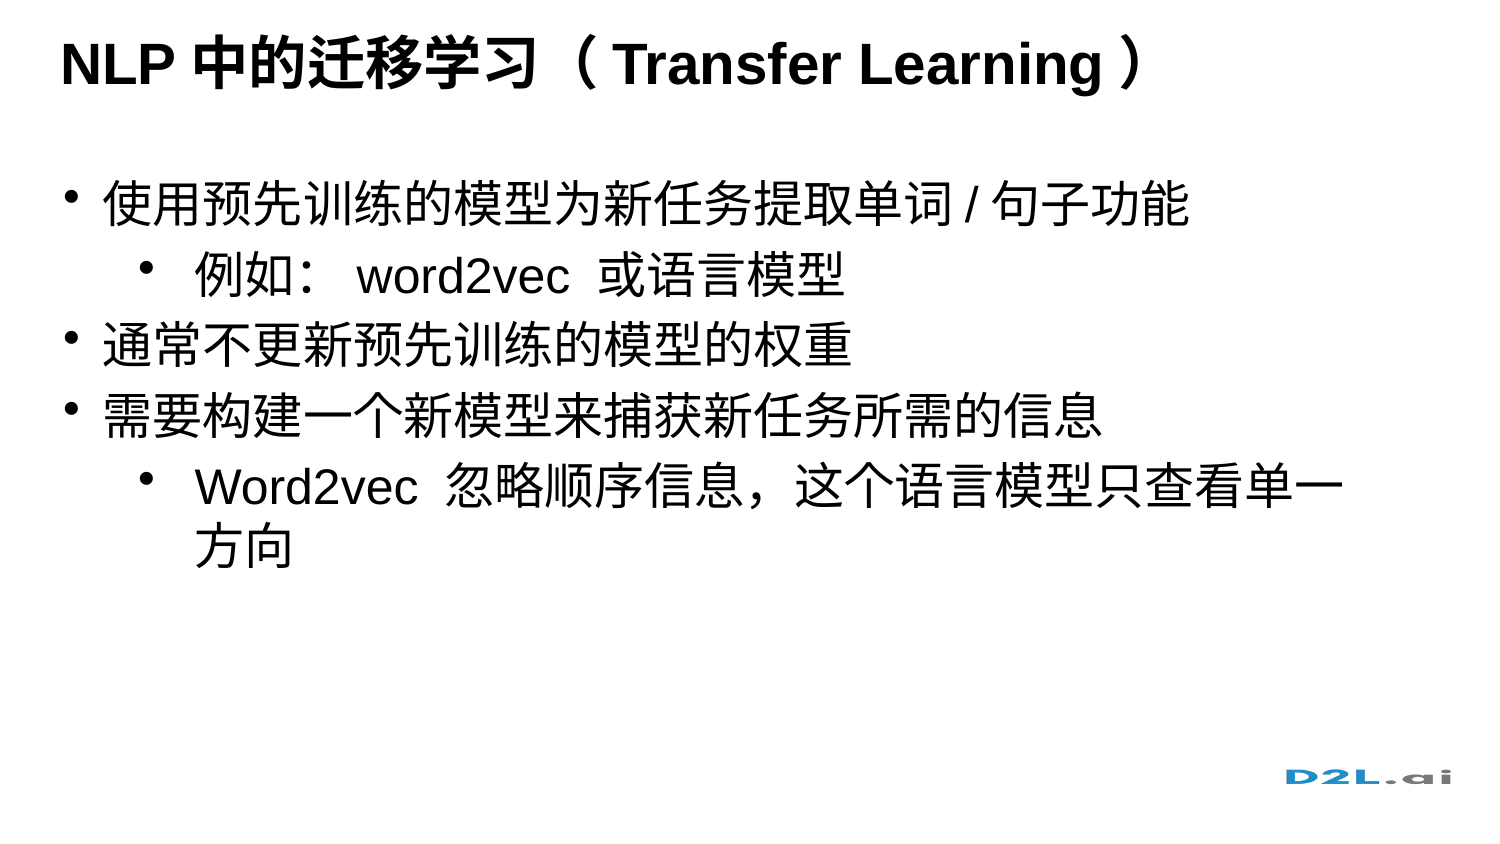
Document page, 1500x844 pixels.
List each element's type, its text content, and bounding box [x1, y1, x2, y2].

title NLP中的迁移学习（Transfer Learning） [52, 18, 1400, 109]
picture [1284, 745, 1454, 806]
list 使用预先训练的模型为新任务提取单词/句子功能 例如：word2vec 或语言模型 通常不更新预先训练的模型的权重 需要构建一个新模型来捕获新任务所需的信息 Word2vec 忽略顺序信息，这个语言模型只查看单一方向 [55, 165, 1403, 750]
